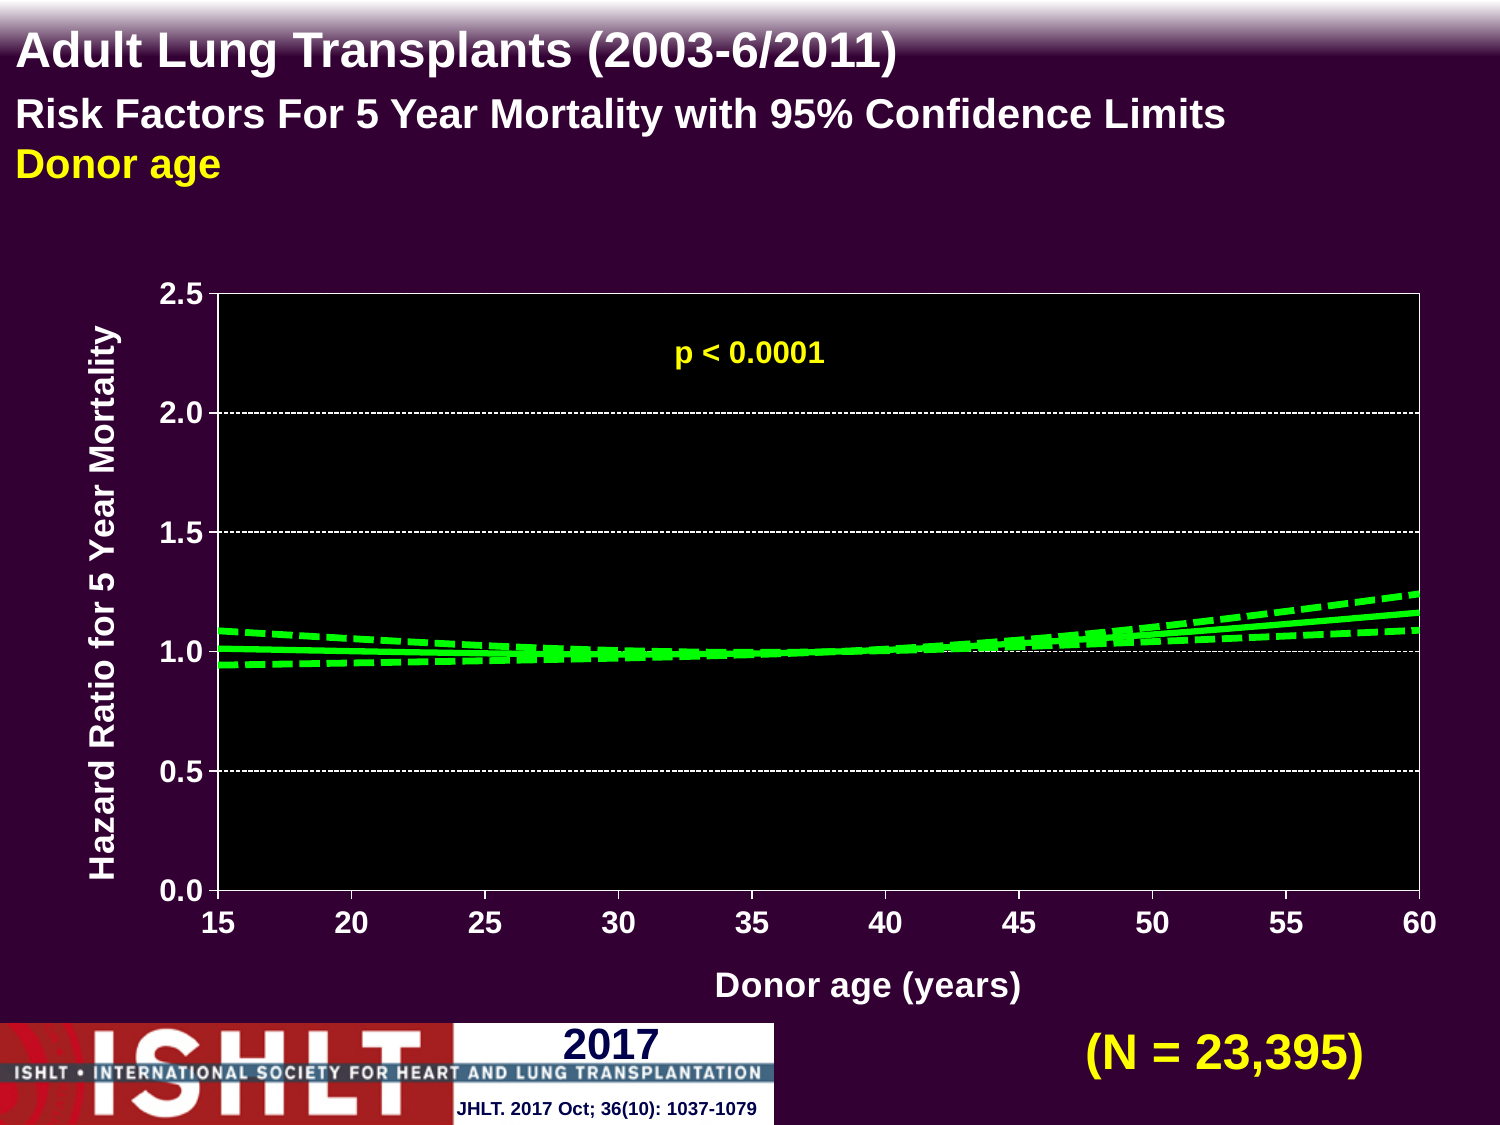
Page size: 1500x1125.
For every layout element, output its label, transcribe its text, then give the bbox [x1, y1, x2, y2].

chart [43, 267, 1457, 1043]
title Adult Lung Transplants (2003-6/2011) [0, 55, 1500, 219]
text_box (N = 23,395) [1062, 1051, 1388, 1088]
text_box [0, 1007, 774, 1125]
